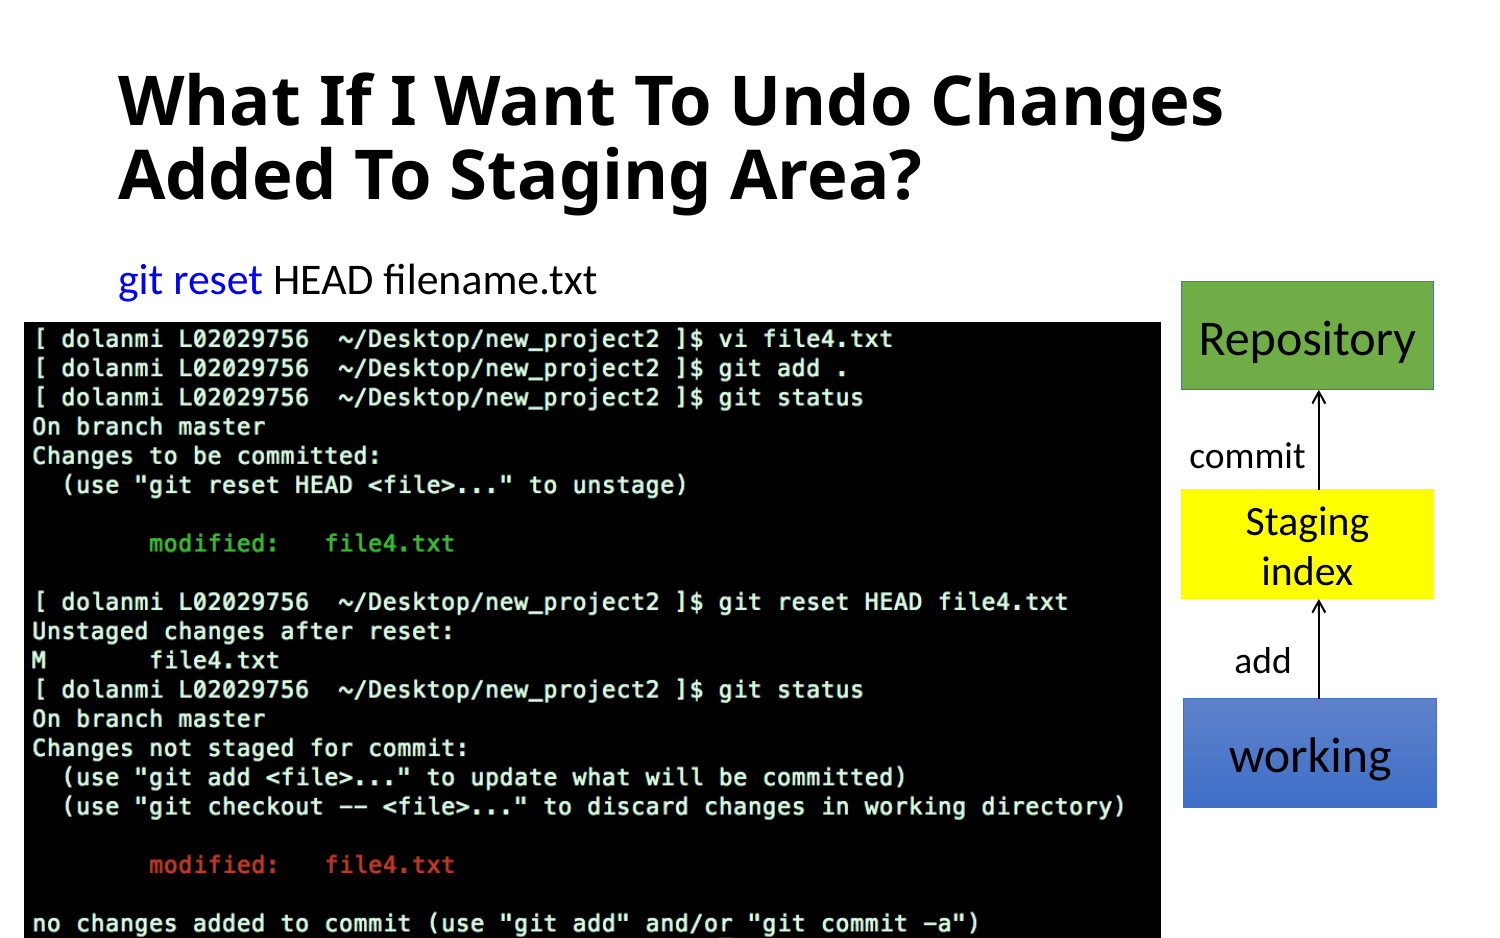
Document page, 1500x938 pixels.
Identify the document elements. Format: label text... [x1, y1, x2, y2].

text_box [1173, 281, 1437, 808]
list git reset HEAD filename.txt [103, 249, 1397, 845]
picture [24, 322, 1161, 938]
title What If I Want To Undo Changes Added To Staging Area? [103, 49, 1397, 232]
